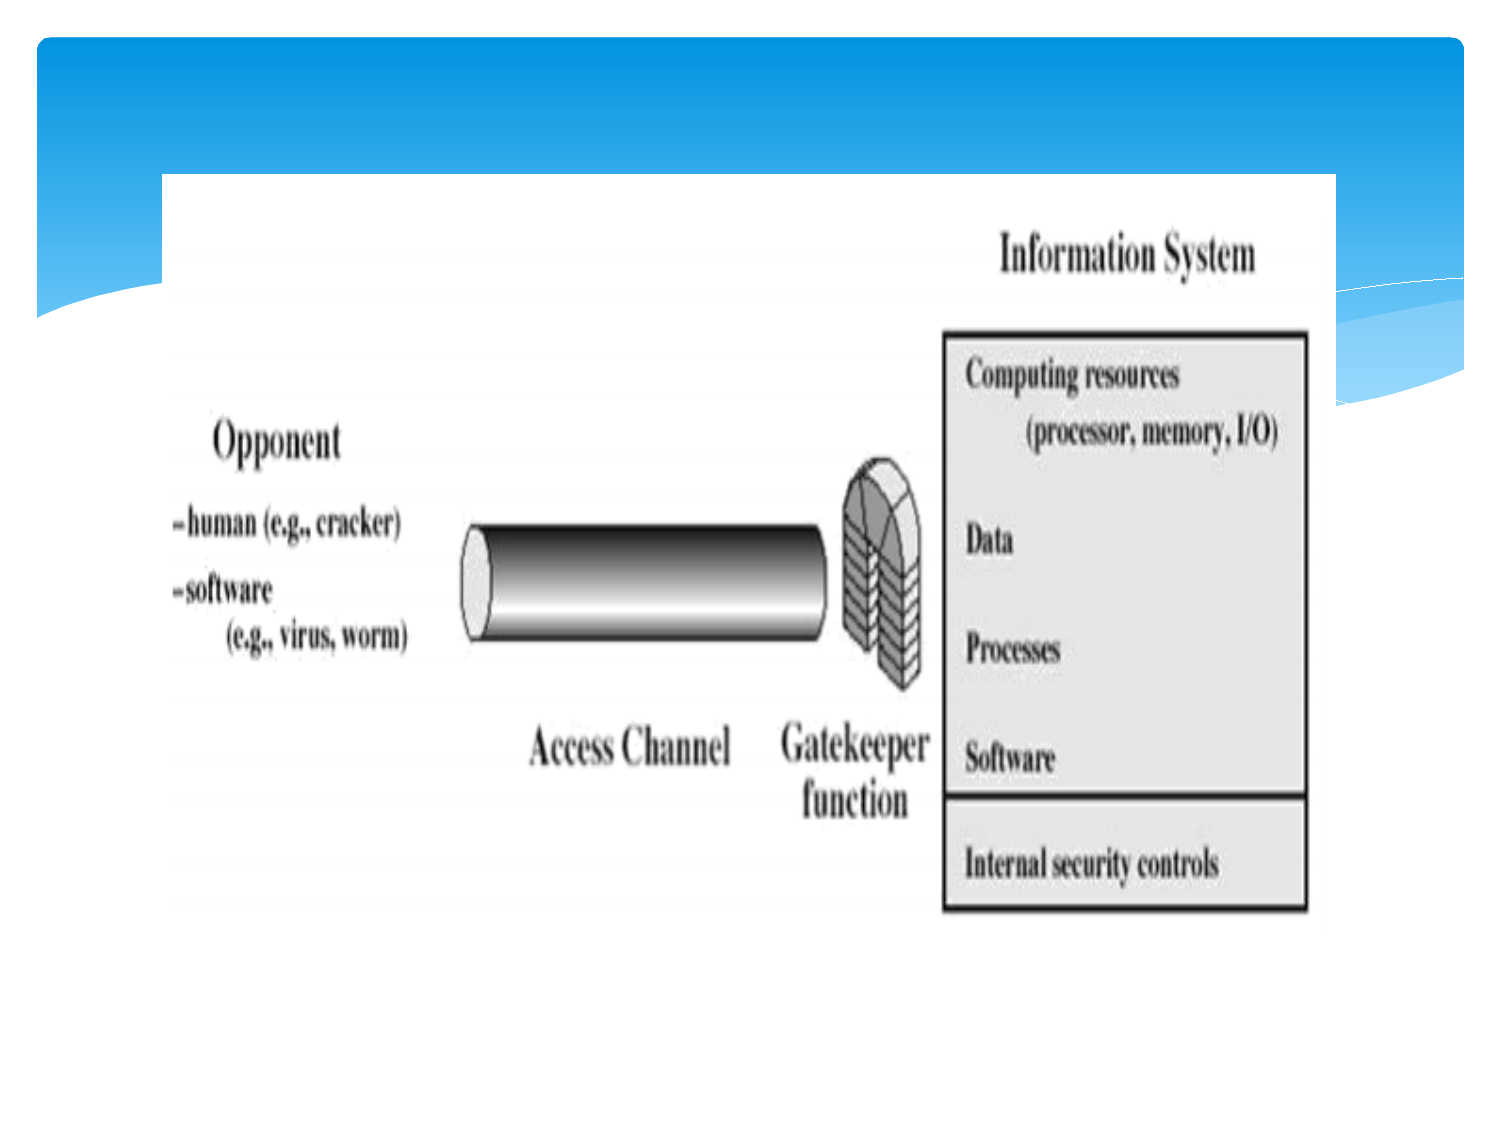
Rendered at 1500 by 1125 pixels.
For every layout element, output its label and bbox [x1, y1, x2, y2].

picture [162, 174, 1337, 976]
